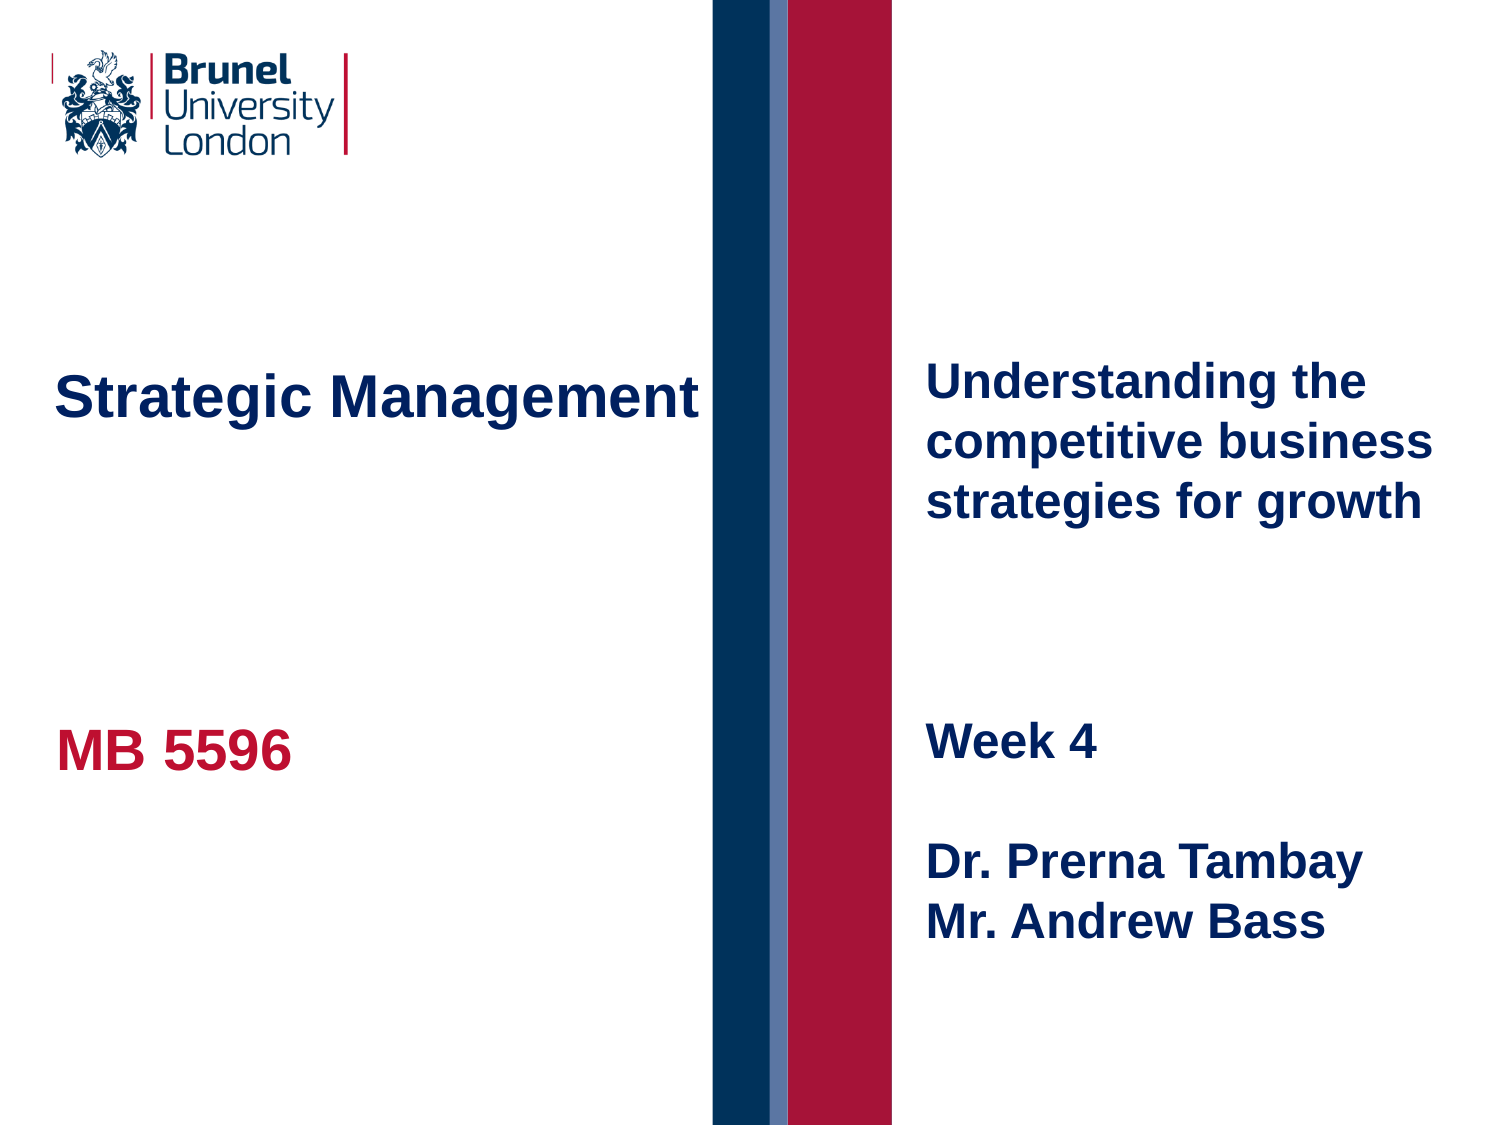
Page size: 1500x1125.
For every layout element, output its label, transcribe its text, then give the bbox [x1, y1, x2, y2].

subtitle MB 5596 [50, 704, 603, 992]
text_box Understanding the competitive business strategies for growth Week 4 Dr. Prerna Tambay Mr. Andrew Bass [910, 341, 1496, 1017]
picture [49, 48, 352, 160]
picture [788, 0, 892, 1125]
title Strategic Management [48, 349, 719, 591]
